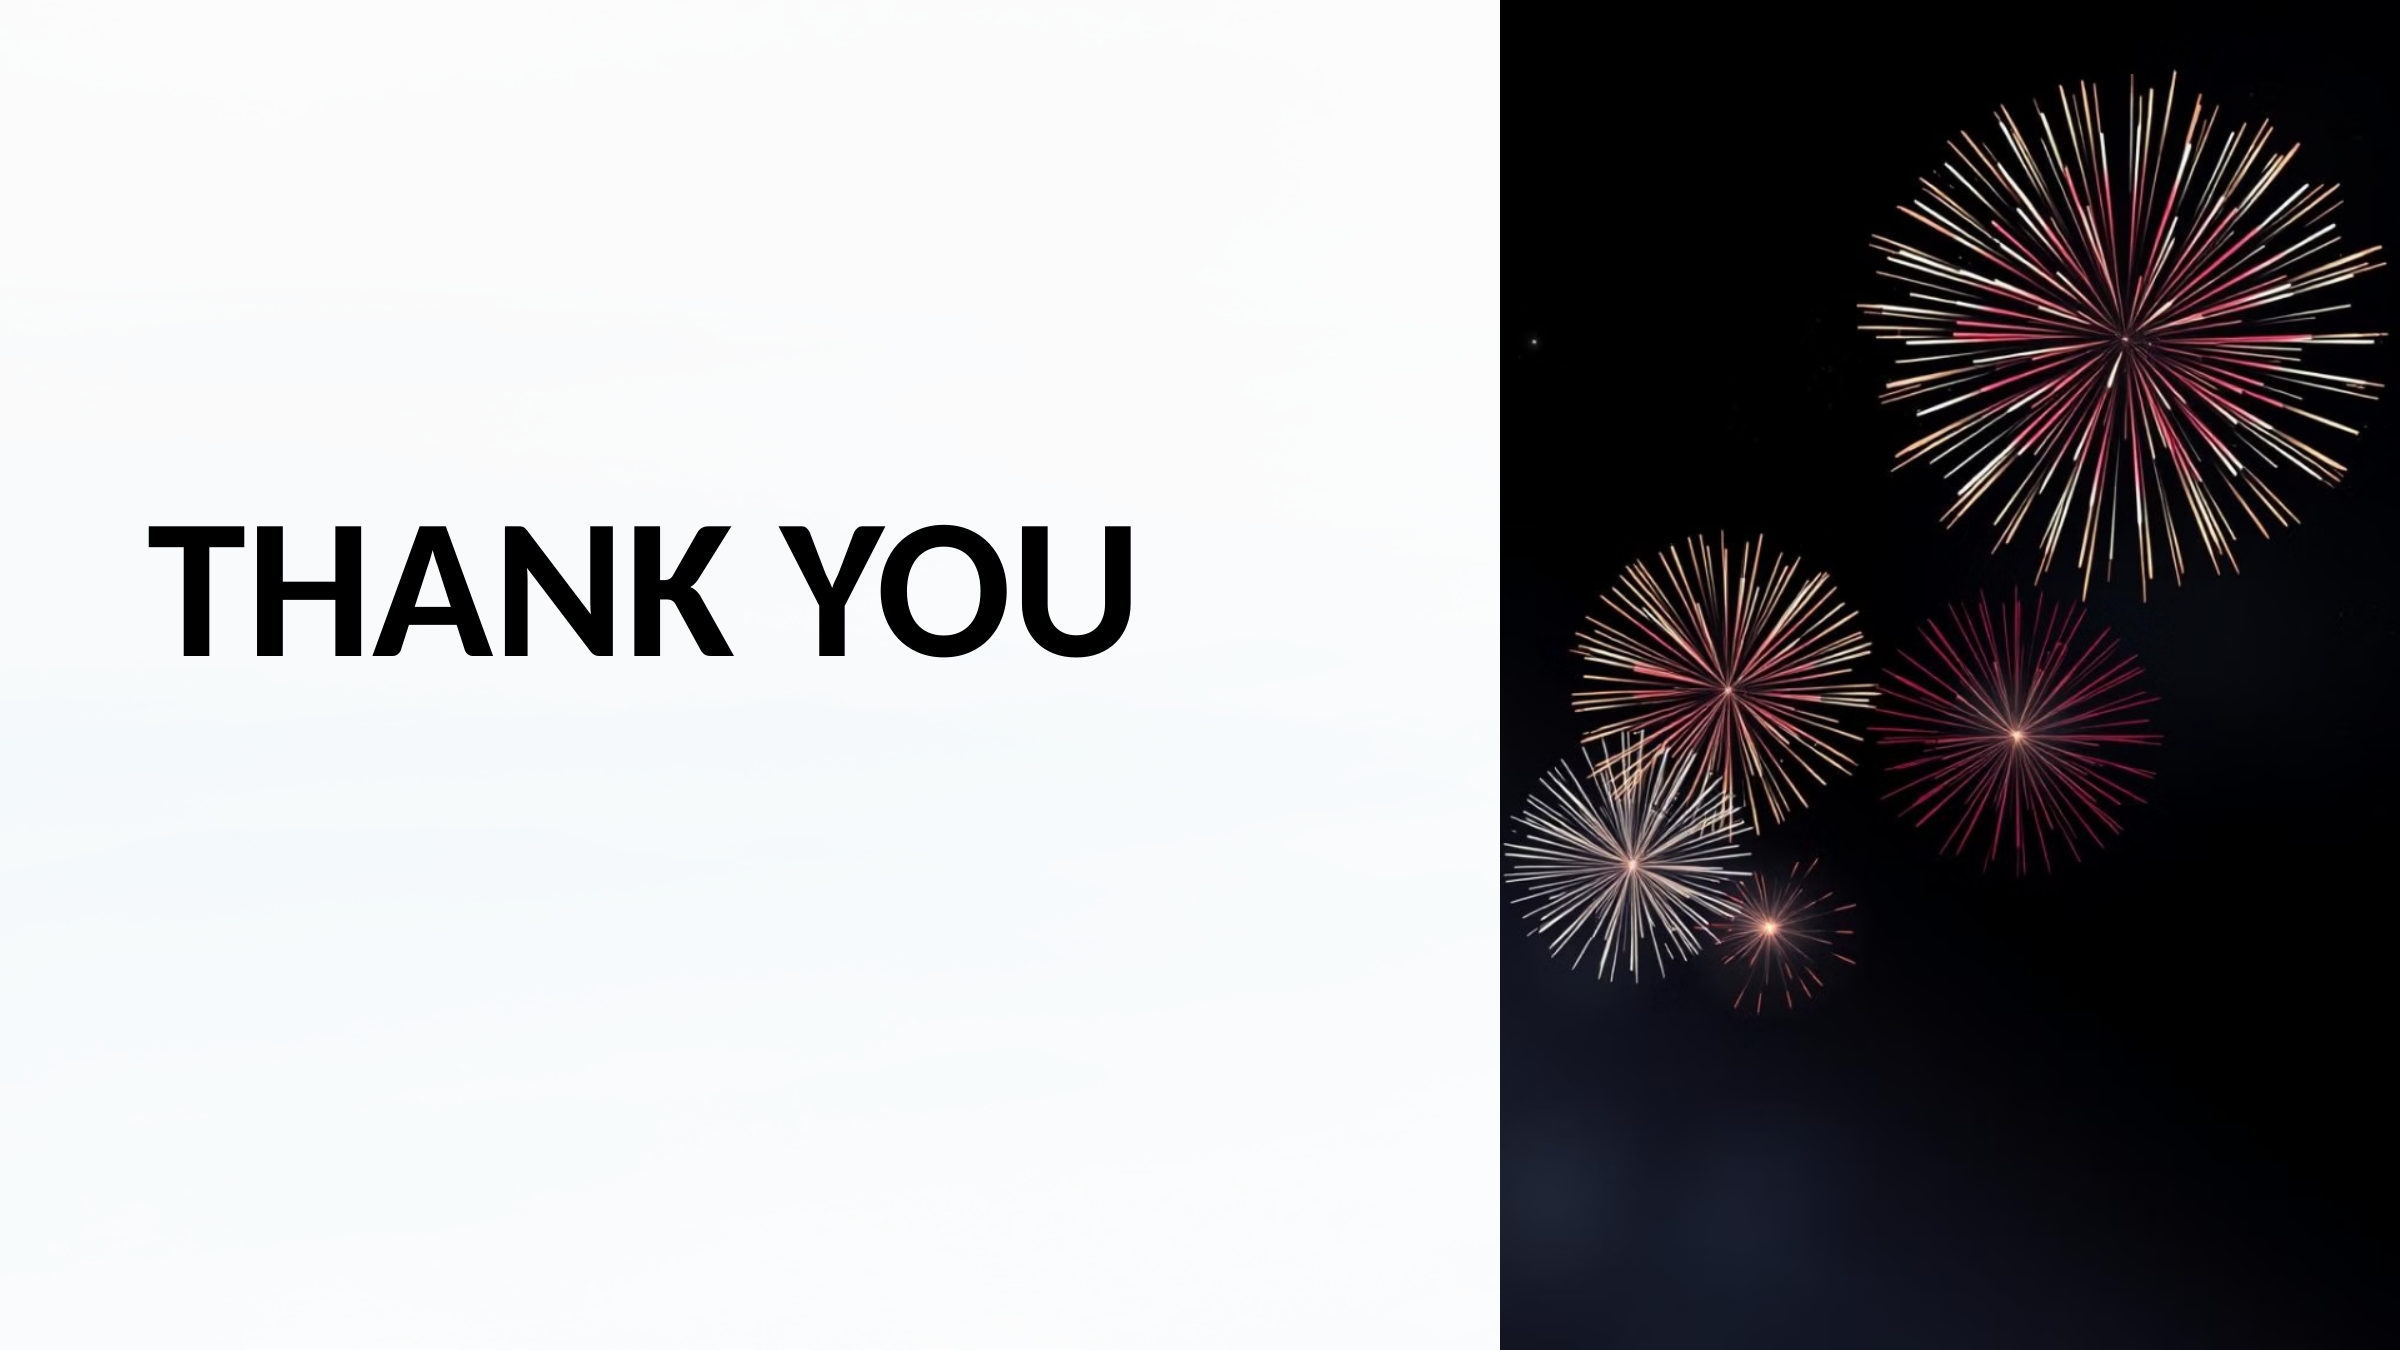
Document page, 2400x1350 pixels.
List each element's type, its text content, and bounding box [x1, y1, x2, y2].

picture [1499, 0, 2400, 1350]
text_box THANK YOU [147, 574, 1244, 776]
